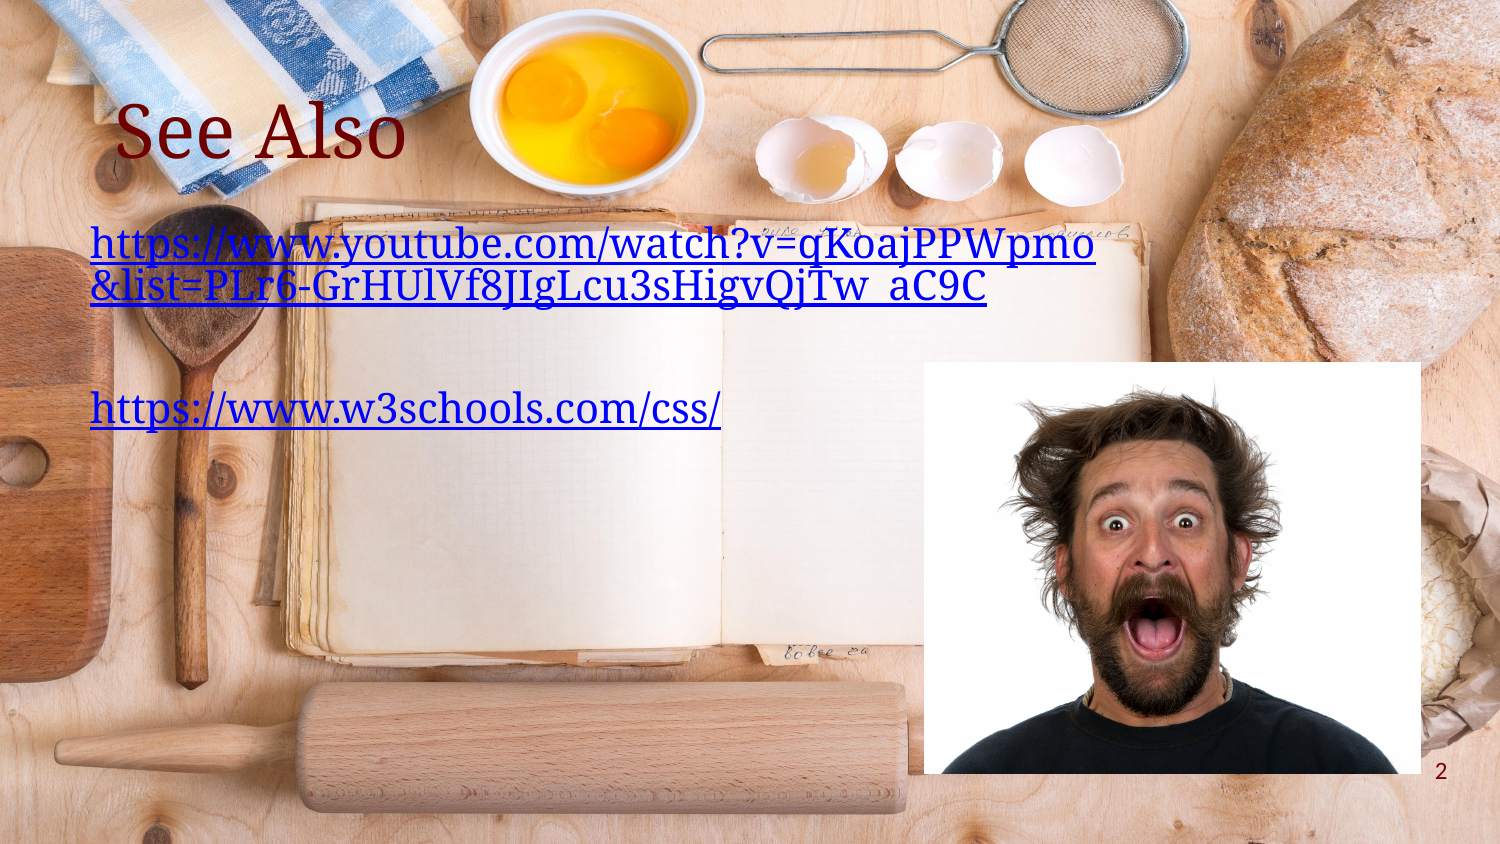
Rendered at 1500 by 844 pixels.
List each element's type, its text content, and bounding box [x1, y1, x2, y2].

title See Also [99, 71, 1313, 185]
picture [0, 0, 1500, 844]
text_box [769, 346, 1445, 710]
list https://www.youtube.com/watch?v=qKoajPPWpmo&list=PLr6-GrHUlVf8JIgLcu3sHigvQjTw_aC9C https://www.w3schools.com/css/ [75, 209, 1125, 810]
slide_number 2 [1362, 746, 1463, 792]
